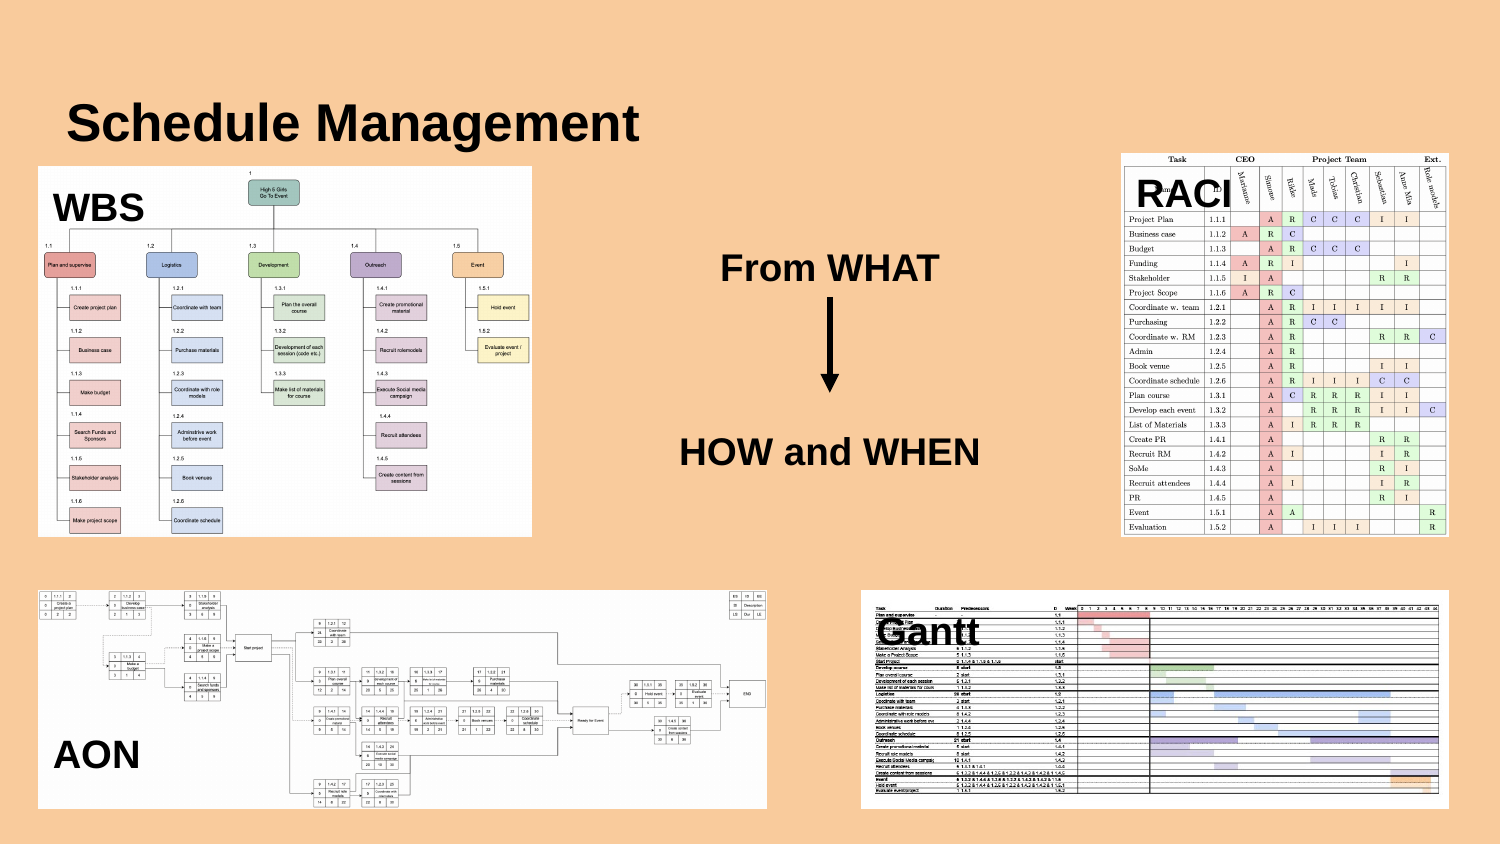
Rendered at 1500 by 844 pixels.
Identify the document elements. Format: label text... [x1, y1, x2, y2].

picture [37, 590, 768, 809]
picture [861, 590, 1450, 809]
picture [37, 166, 532, 537]
picture [1120, 152, 1450, 537]
title Schedule Management [51, 72, 1449, 167]
list From WHAT HOW and WHEN [531, 220, 1129, 557]
